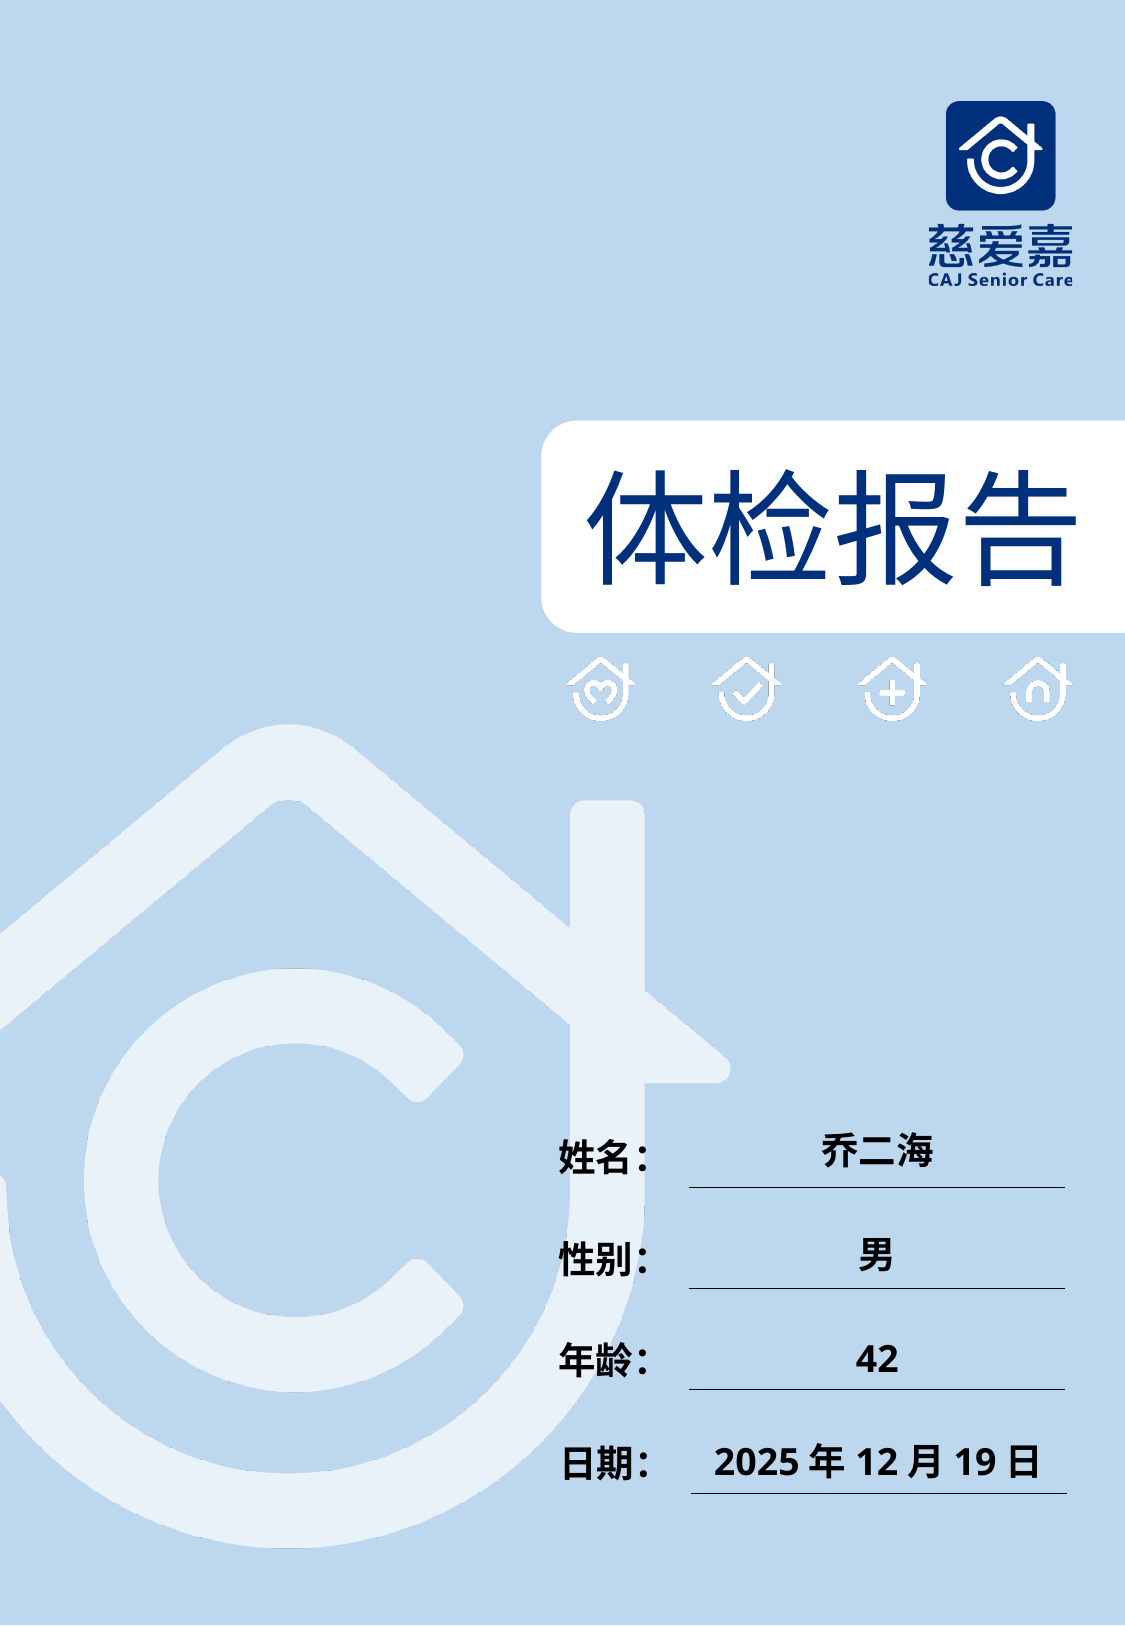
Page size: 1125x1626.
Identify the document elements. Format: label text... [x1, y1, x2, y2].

list 42 [689, 1319, 1066, 1400]
list 男 [689, 1216, 1066, 1297]
list 乔二海 [689, 1112, 1066, 1193]
list 2025年12月19日 [690, 1423, 1067, 1504]
picture [0, 590, 1073, 1626]
